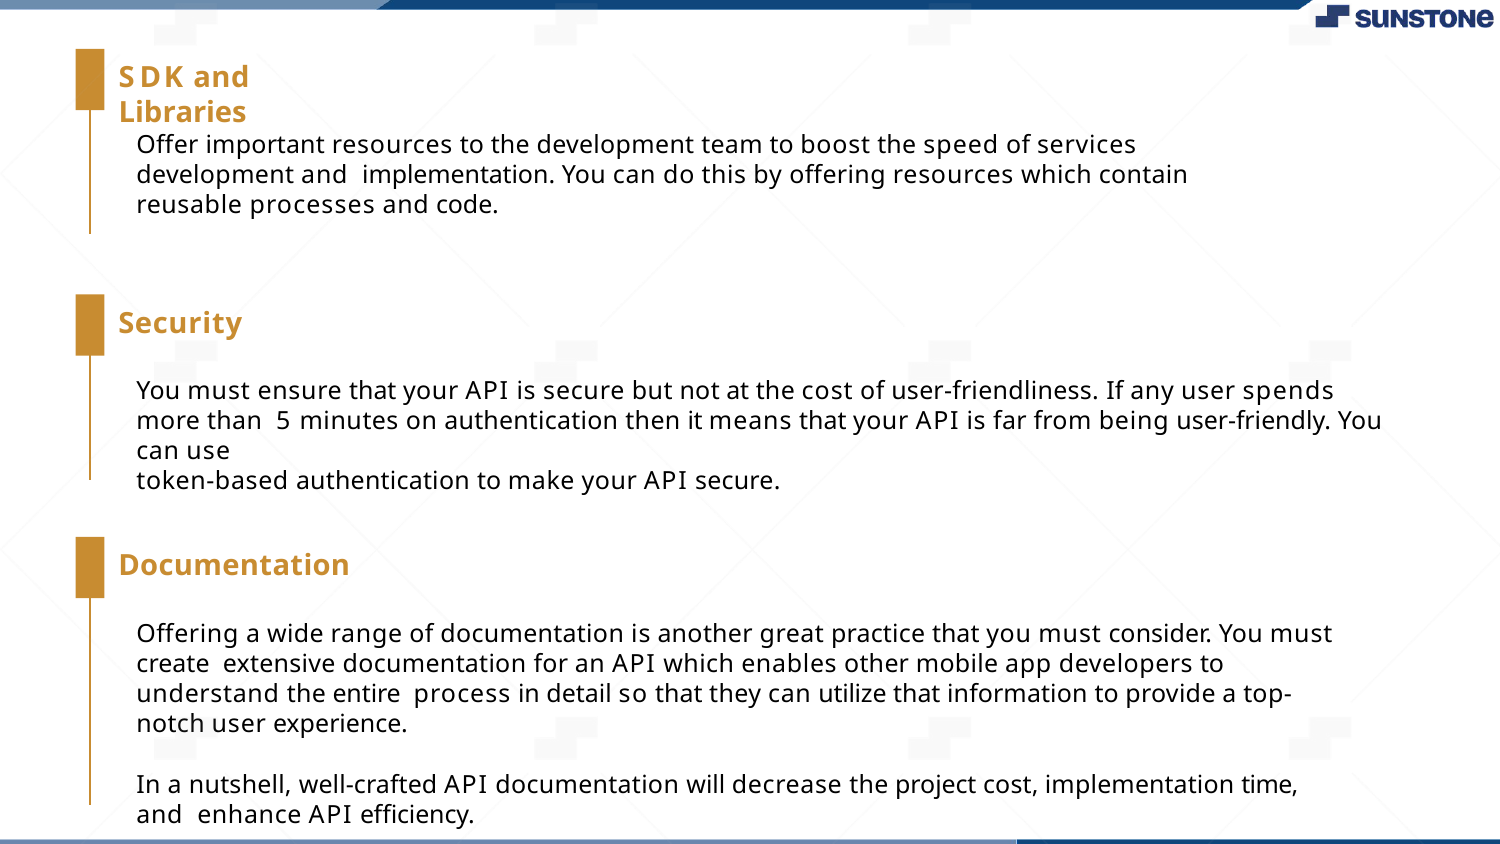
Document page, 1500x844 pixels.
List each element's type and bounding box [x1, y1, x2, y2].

text_box [0, 0, 1500, 844]
